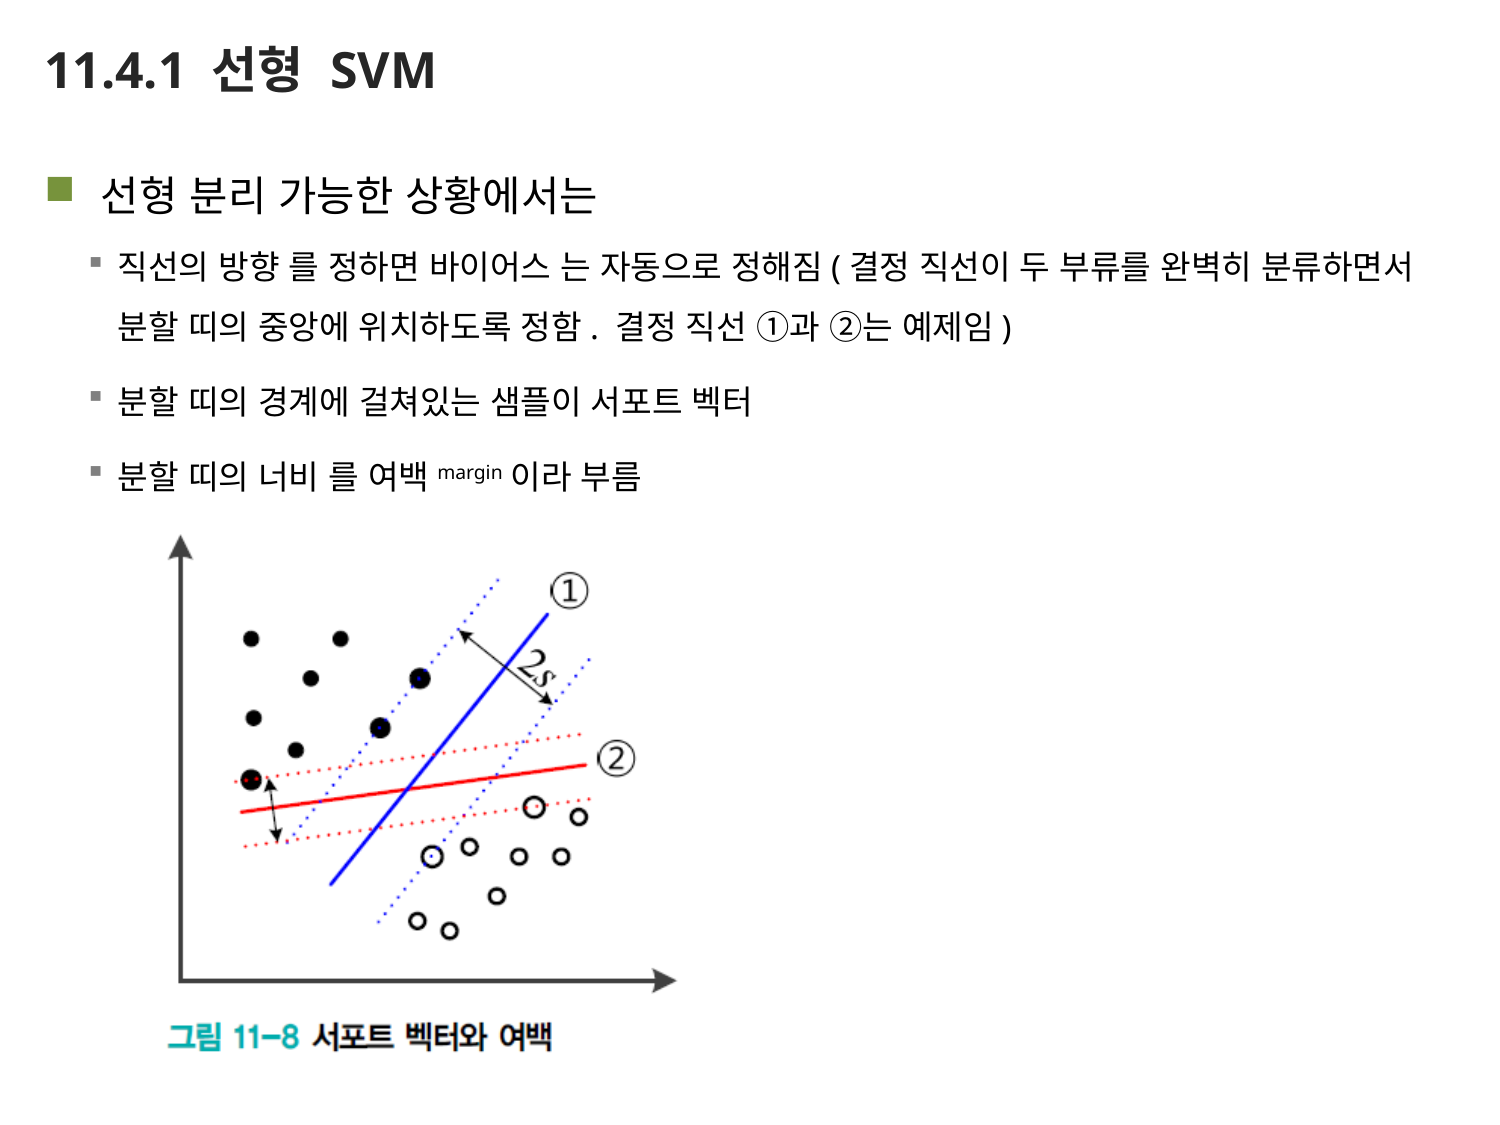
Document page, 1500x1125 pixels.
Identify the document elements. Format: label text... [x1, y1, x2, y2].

picture [159, 526, 692, 1056]
title 11.4.1 선형 SVM [29, 23, 1448, 114]
